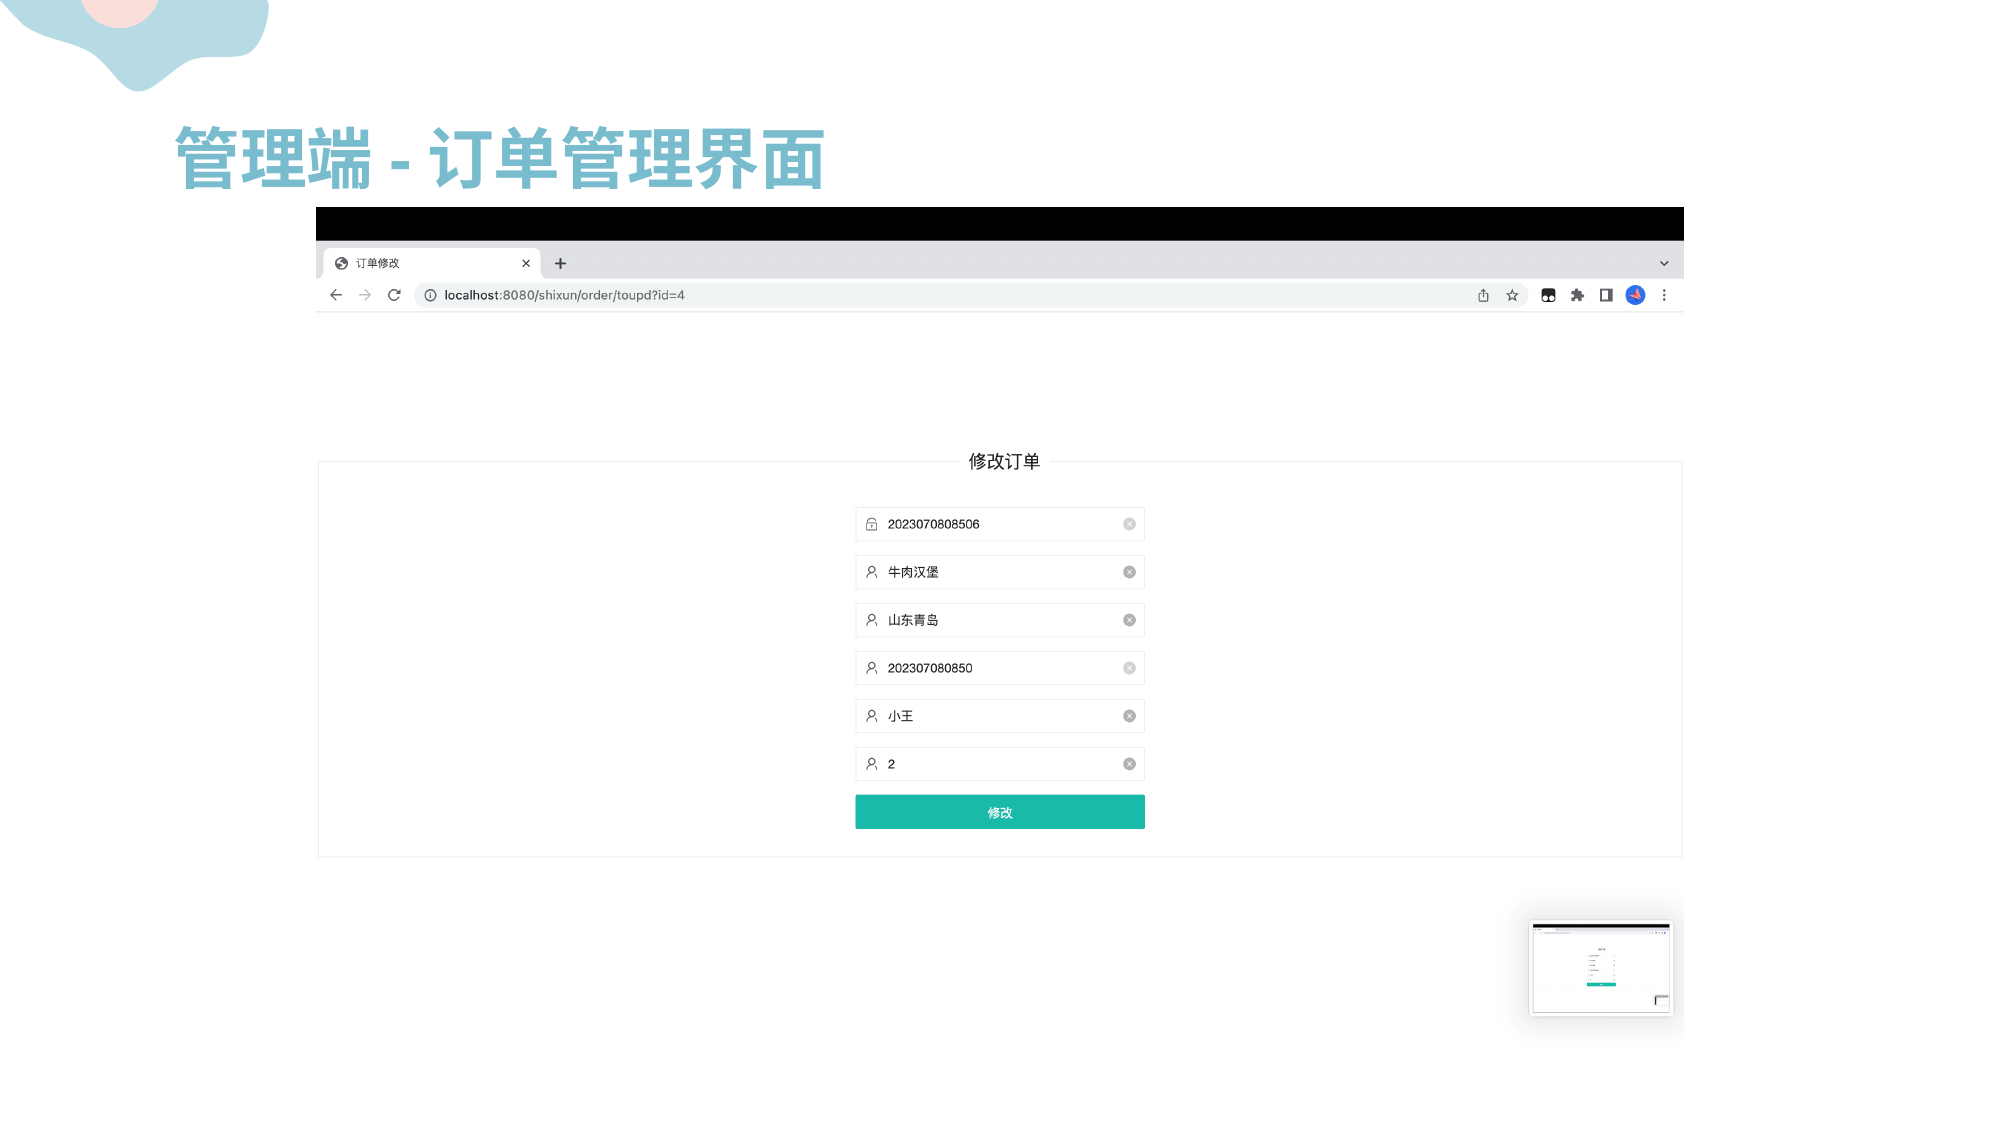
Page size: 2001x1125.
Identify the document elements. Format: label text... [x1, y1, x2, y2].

picture [316, 207, 1684, 1096]
title 管理端-订单管理界面 [158, 117, 1884, 207]
